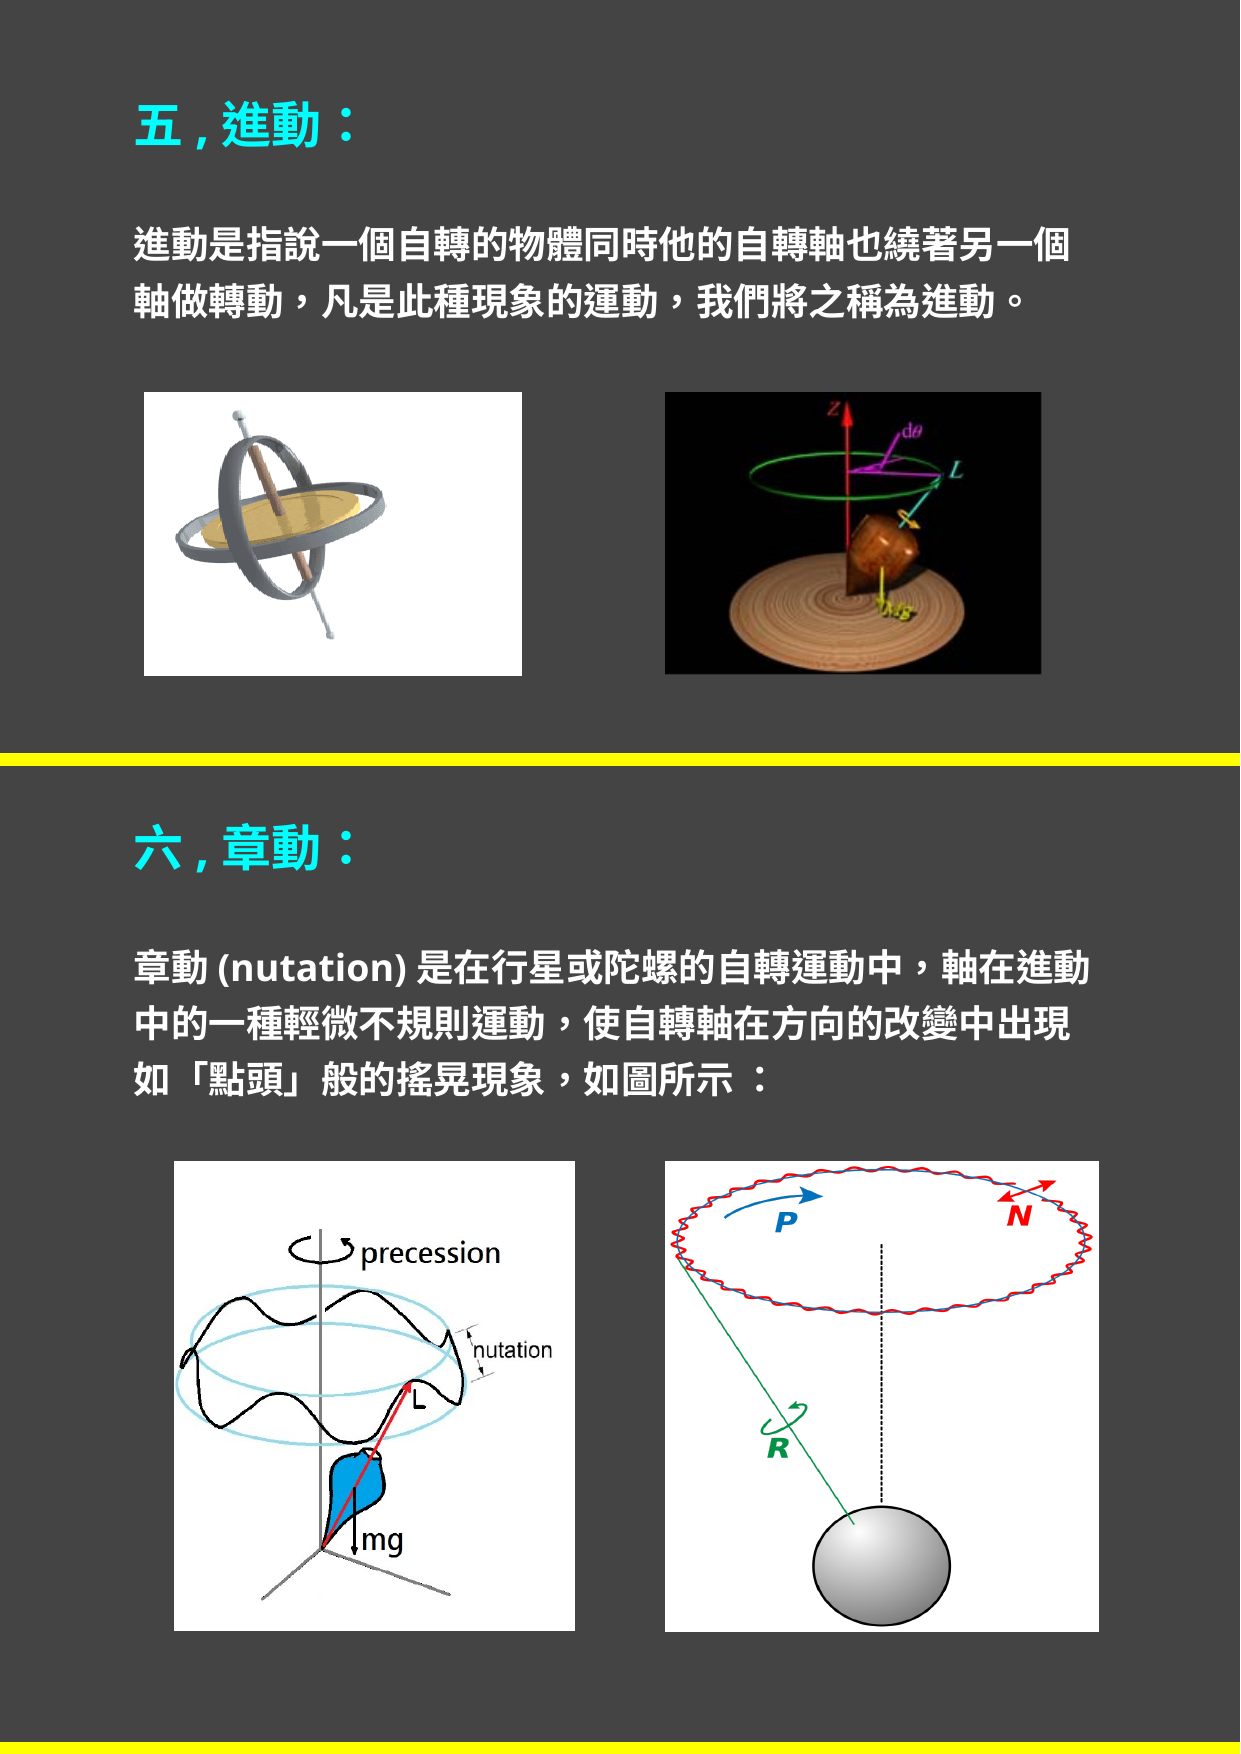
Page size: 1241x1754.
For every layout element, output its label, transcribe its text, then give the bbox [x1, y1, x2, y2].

text_box 五,進動： 進動是指說一個自轉的物體同時他的自轉軸也繞著另一個軸做轉動，凡是此種現象的運動，我們將之稱為進動。 [118, 71, 1122, 330]
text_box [665, 1161, 1098, 1631]
picture [665, 392, 1043, 676]
picture [174, 1161, 575, 1631]
text_box 六,章動： 章動(nutation)是在行星或陀螺的自轉運動中，軸在進動 中的一種輕微不規則運動，使自轉軸在方向的改變中出現如「點頭」般的搖晃現象，如圖所示 ： [118, 794, 1122, 1109]
picture [144, 392, 522, 676]
